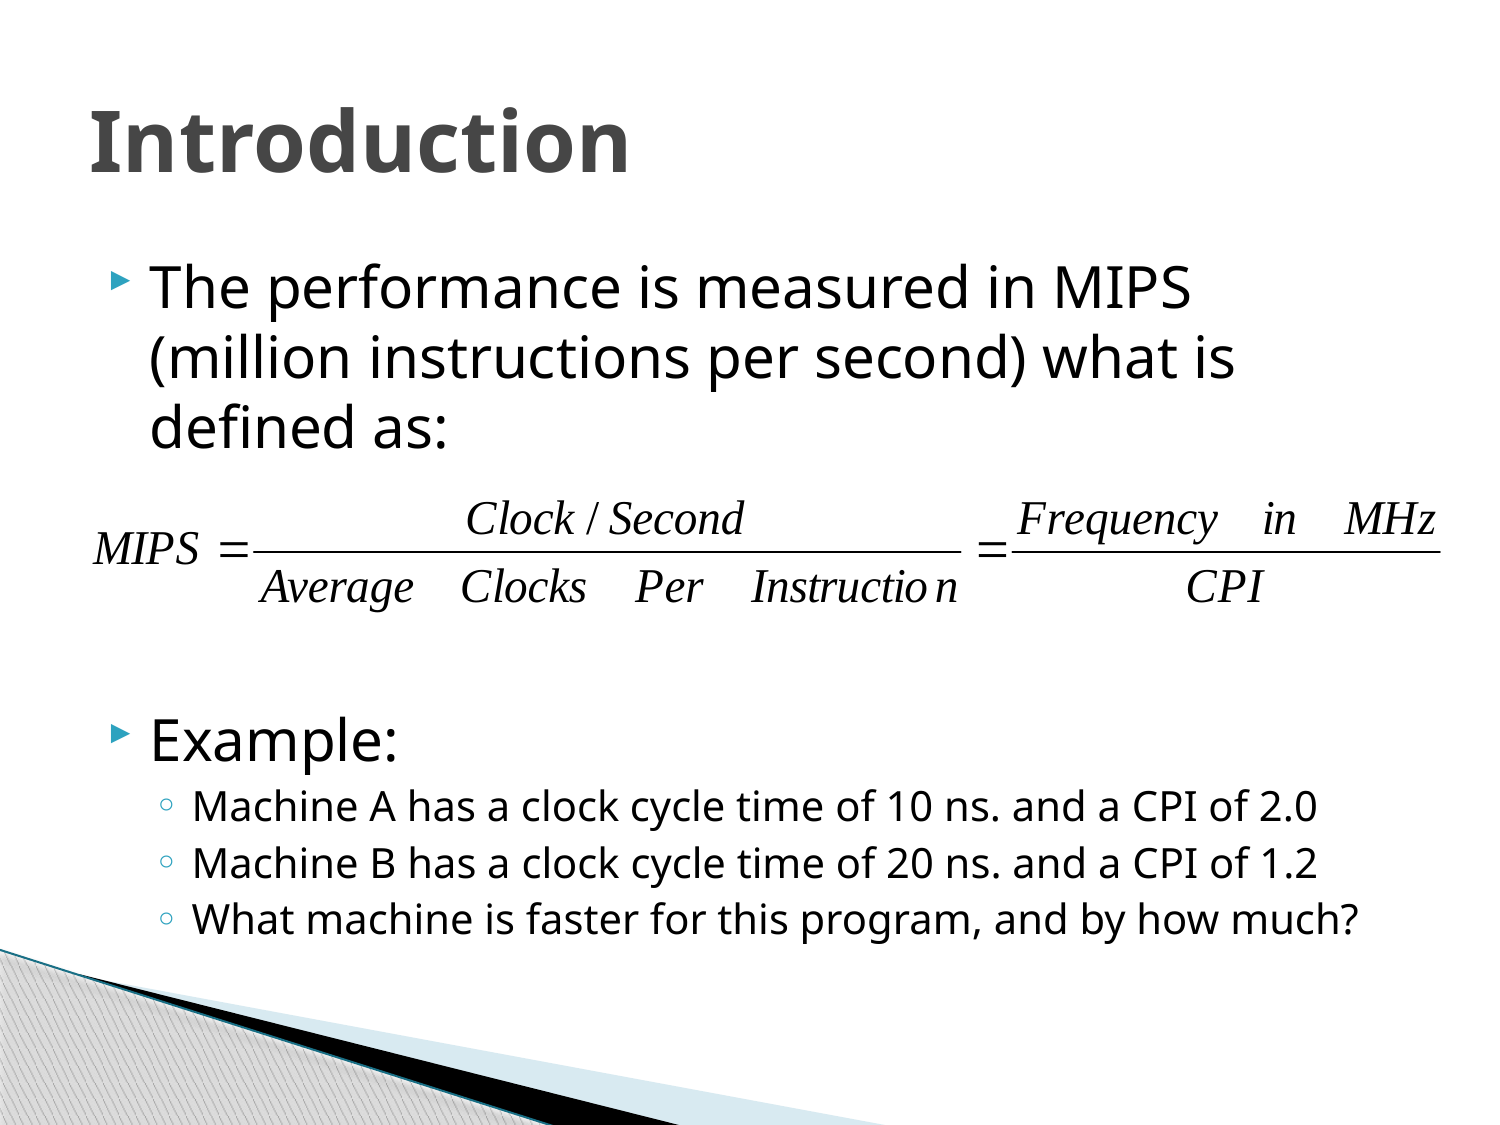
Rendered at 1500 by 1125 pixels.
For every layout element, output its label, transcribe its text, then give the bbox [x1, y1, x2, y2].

list The performance is measured in MIPS (million instructions per second) what is defined as: Example: Machine A has a clock cycle time of 10 ns. and a CPI of 2.0 Machine B has a clock cycle time of 20 ns. and a CPI of 1.2 What machine is faster for this program, and by how much? [75, 243, 1425, 986]
title Introduction [75, 45, 1425, 233]
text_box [85, 487, 1451, 626]
